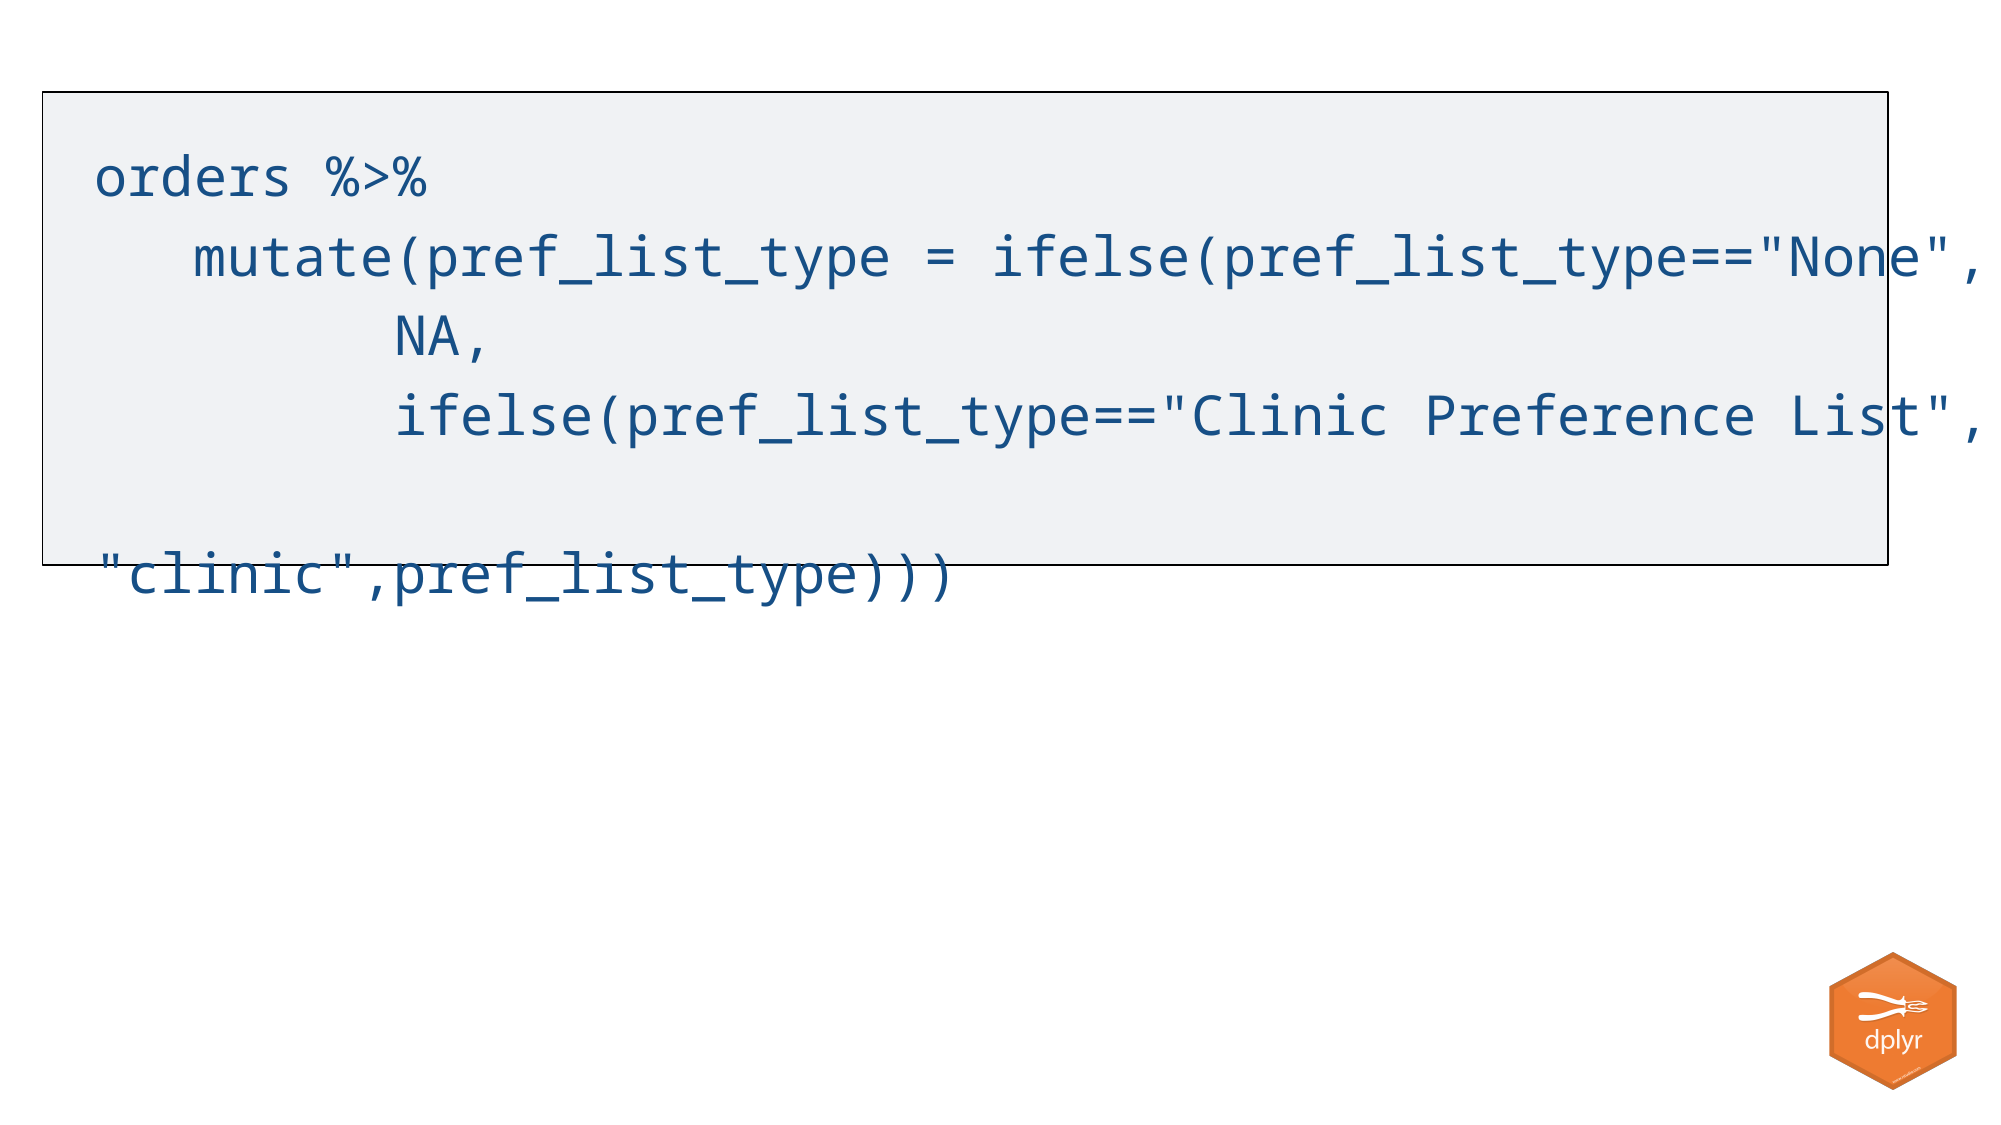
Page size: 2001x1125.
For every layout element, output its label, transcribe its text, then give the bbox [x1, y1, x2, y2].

text_box [1829, 952, 1957, 1090]
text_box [42, 91, 1889, 566]
text_box orders %>% mutate(pref_list_type = ifelse(pref_list_type=="None", NA, ifelse(pref_list_type=="Clinic Preference List", "clinic",pref_list_type))) [79, 120, 2000, 613]
